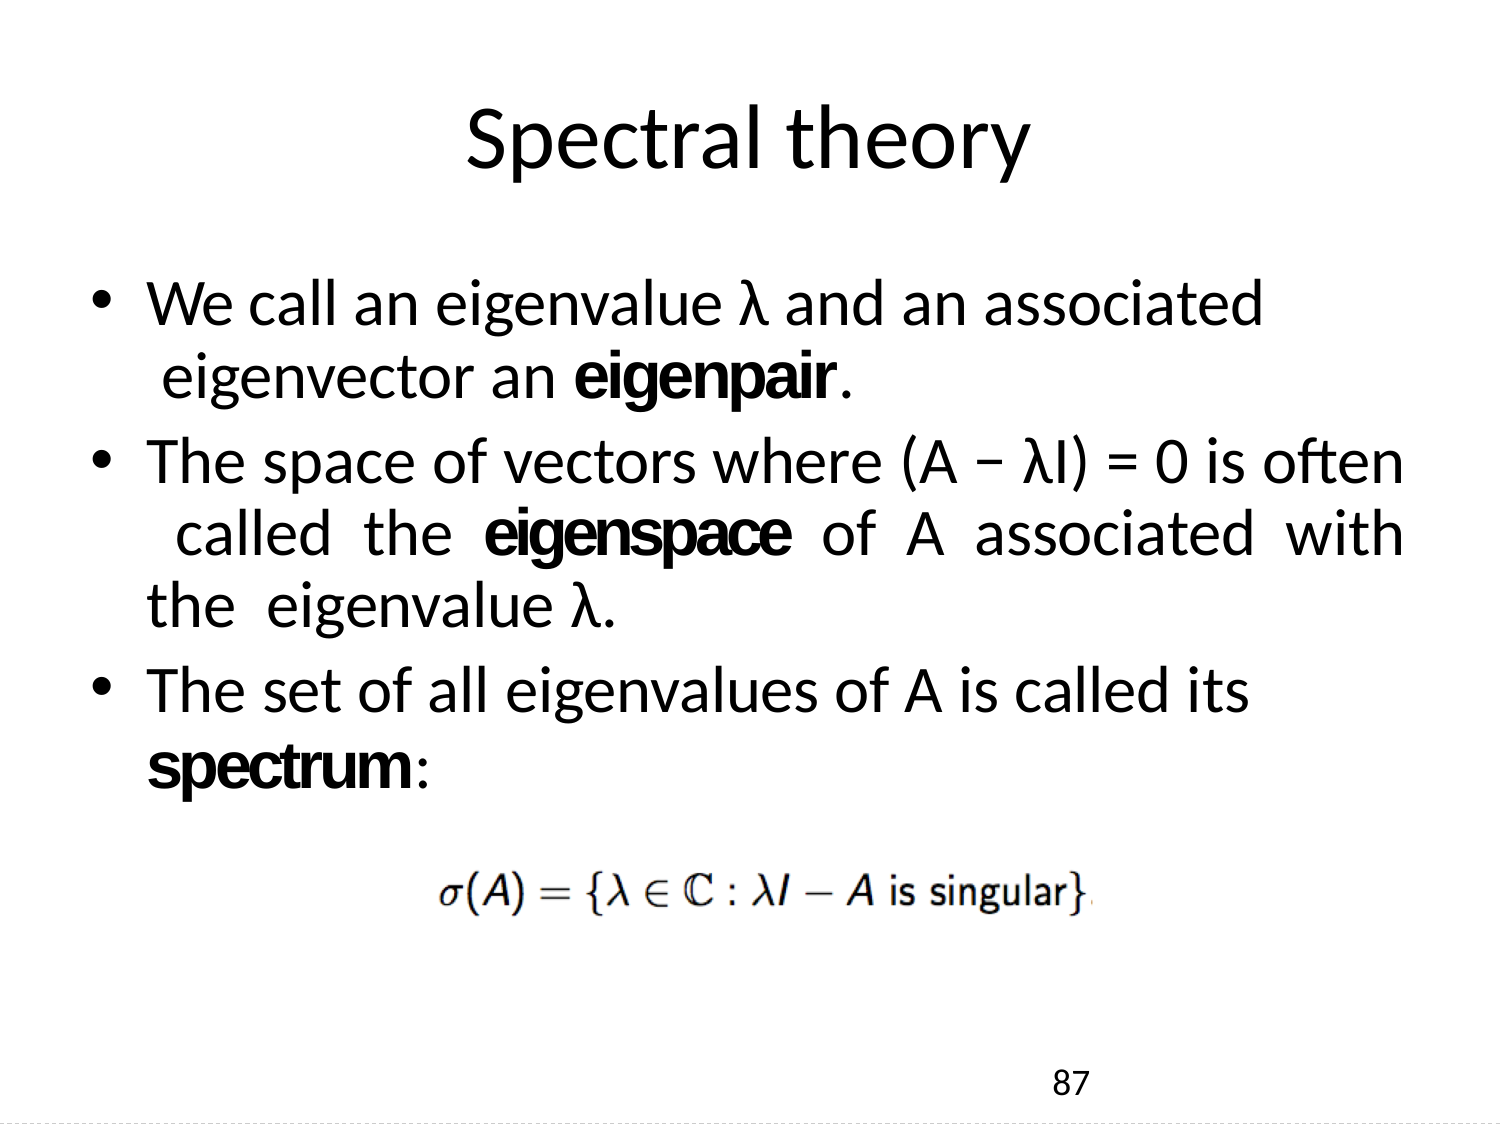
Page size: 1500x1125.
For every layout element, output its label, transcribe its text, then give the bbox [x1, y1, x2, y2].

text_box We call an eigenvalue λ and an associated eigenvector an eigenpair. The space of vectors where (A − λI) = 0 is often called the eigenspace of A associated with the eigenvalue λ. The set of all eigenvalues of A is called its spectrum: [87, 255, 1407, 802]
text_box 87 [1050, 1057, 1093, 1103]
text_box [438, 869, 1093, 918]
title Spectral theory [463, 75, 1037, 255]
